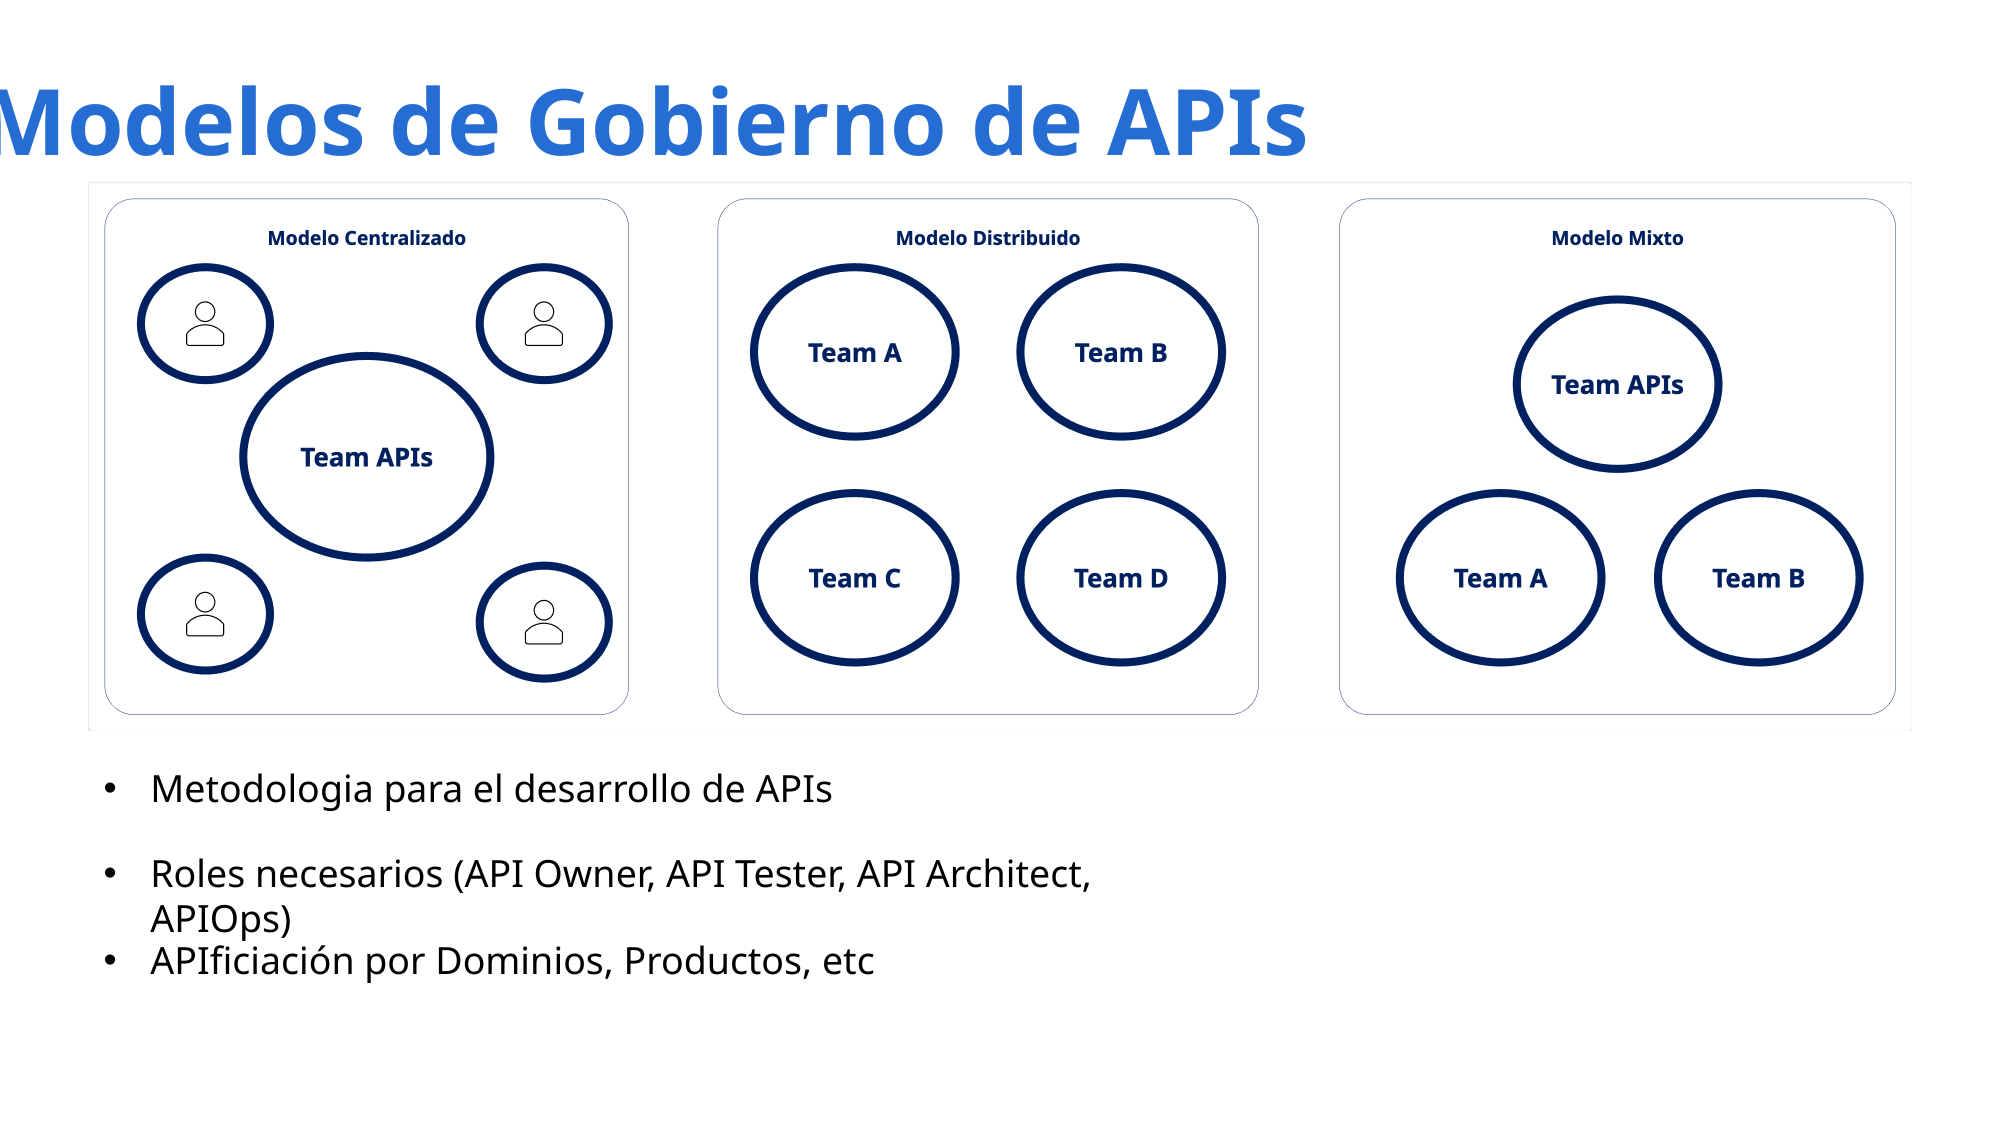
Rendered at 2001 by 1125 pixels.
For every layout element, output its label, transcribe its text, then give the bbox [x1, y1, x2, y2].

picture [88, 182, 1912, 732]
text_box Metodologia para el desarrollo de APIs [88, 757, 1089, 818]
text_box Modelos de Gobierno de APIs [0, 56, 1325, 182]
text_box Roles necesarios (API Owner, API Tester, API Architect, APIOps) [88, 842, 1225, 929]
text_box APIficiación por Dominios, Productos, etc [88, 929, 1225, 990]
